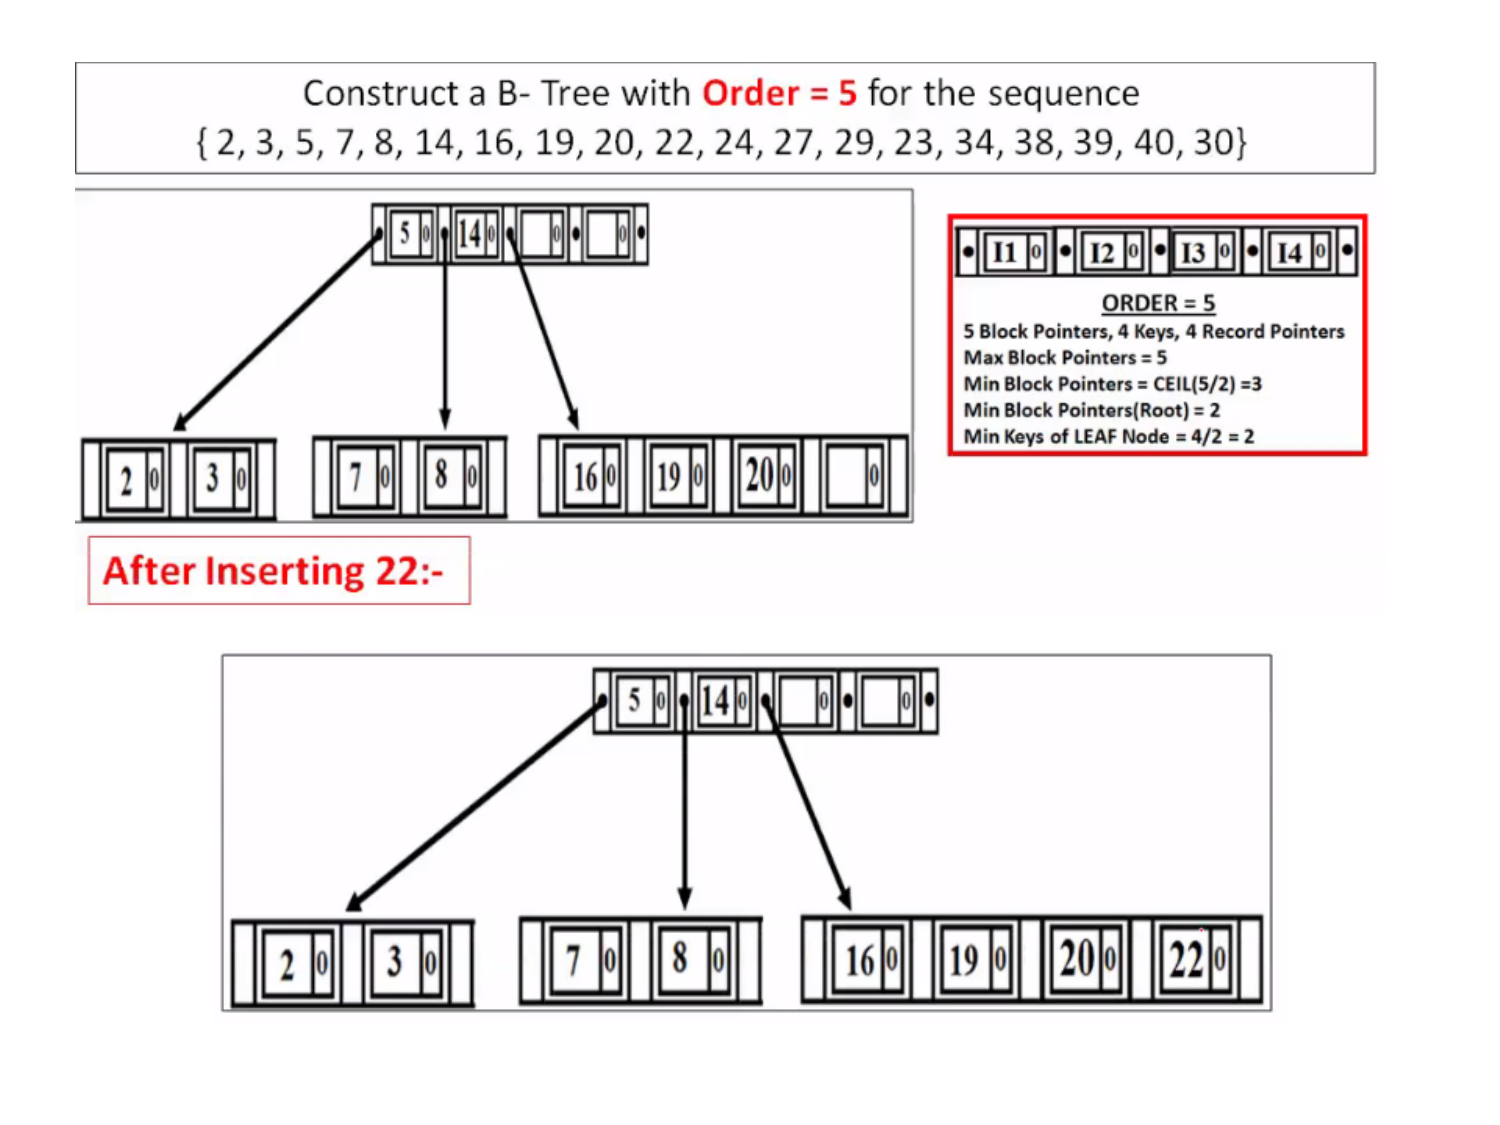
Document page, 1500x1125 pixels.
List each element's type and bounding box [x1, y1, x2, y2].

picture [213, 649, 1287, 1027]
picture [74, 62, 1387, 613]
